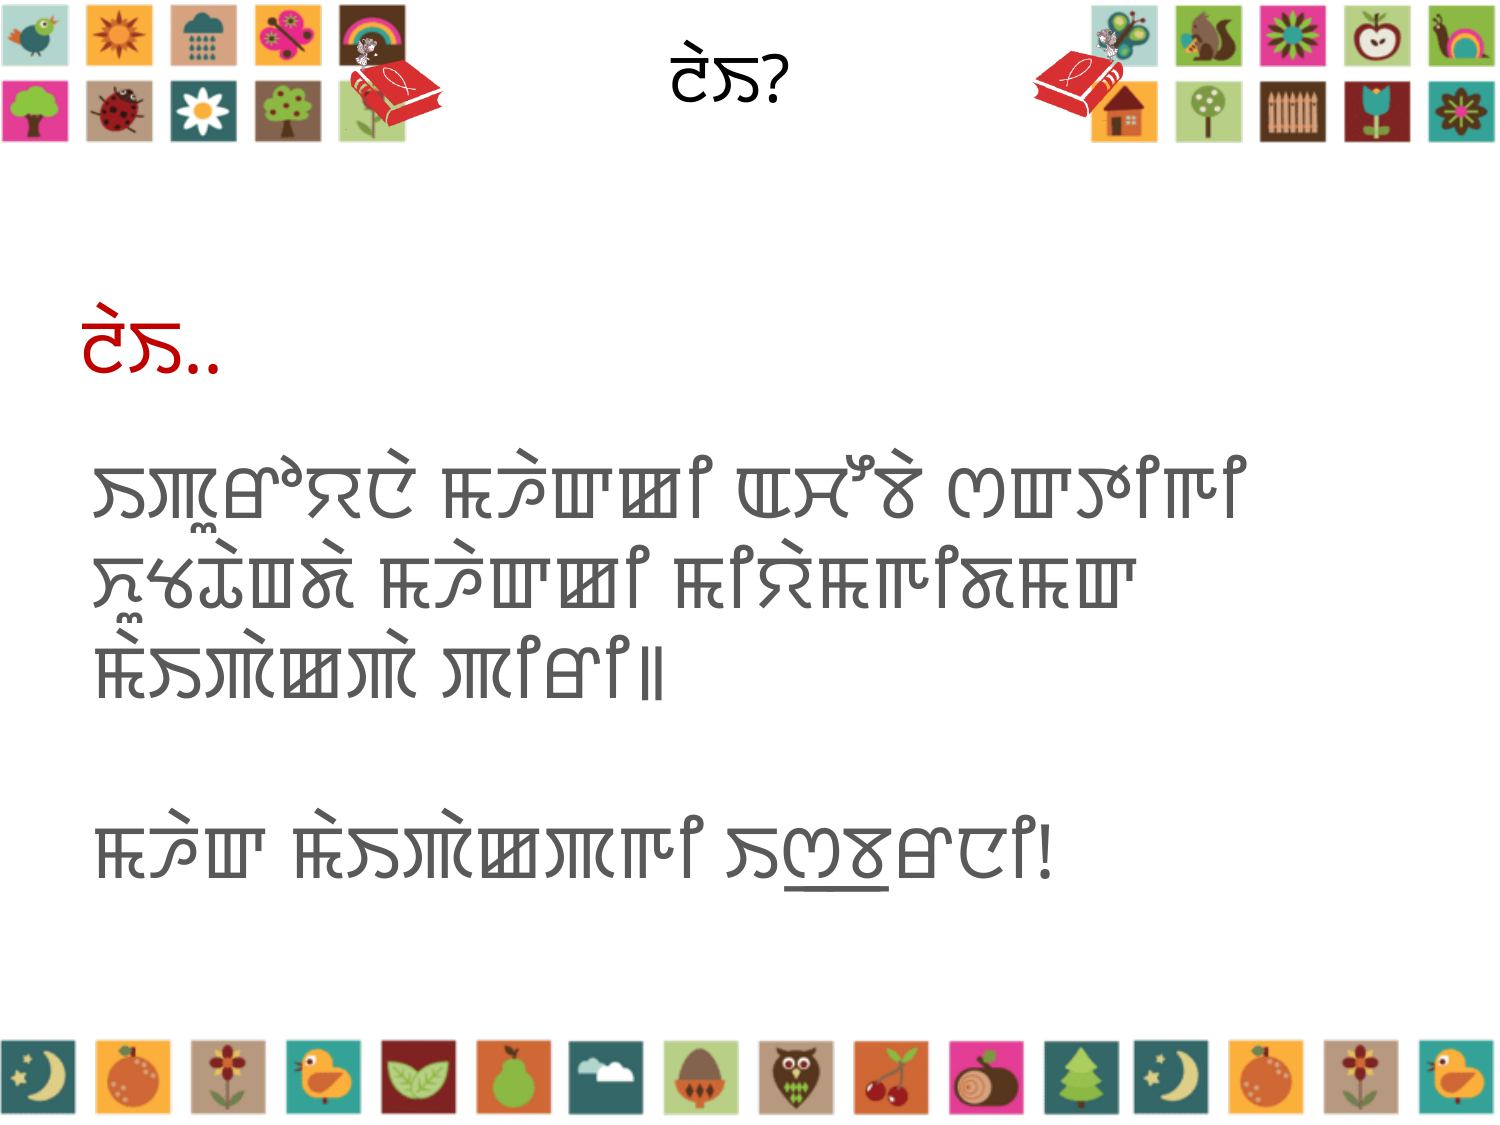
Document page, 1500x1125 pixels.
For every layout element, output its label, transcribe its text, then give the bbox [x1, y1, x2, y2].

text_box ꯂꯥꯏ.. [64, 290, 1412, 396]
text_box ꯂꯥꯏ? [480, 28, 997, 124]
text_box ꯏꯄꯨꯔꯣꯌꯅꯥ ꯃꯍꯥꯛꯀꯤ ꯑꯆꯧꯕꯥ ꯁꯛꯇꯤꯒꯤ ꯈꯨꯠꯊꯥꯡꯗꯥ ꯃꯍꯥꯛꯀꯤ ꯃꯤꯌꯥꯃꯒꯤꯗꯃꯛ ꯃꯥꯏꯄꯥꯀꯄꯥ ꯄꯤꯔꯤ꯫ ꯃꯍꯥꯛ ꯃꯥꯏꯄꯥꯀꯄꯒꯤ ꯏꯁ꯭ꯕꯔꯅꯤ! [76, 436, 1424, 902]
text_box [0, 1028, 1500, 1118]
picture [0, 3, 475, 150]
picture [1001, 3, 1500, 150]
